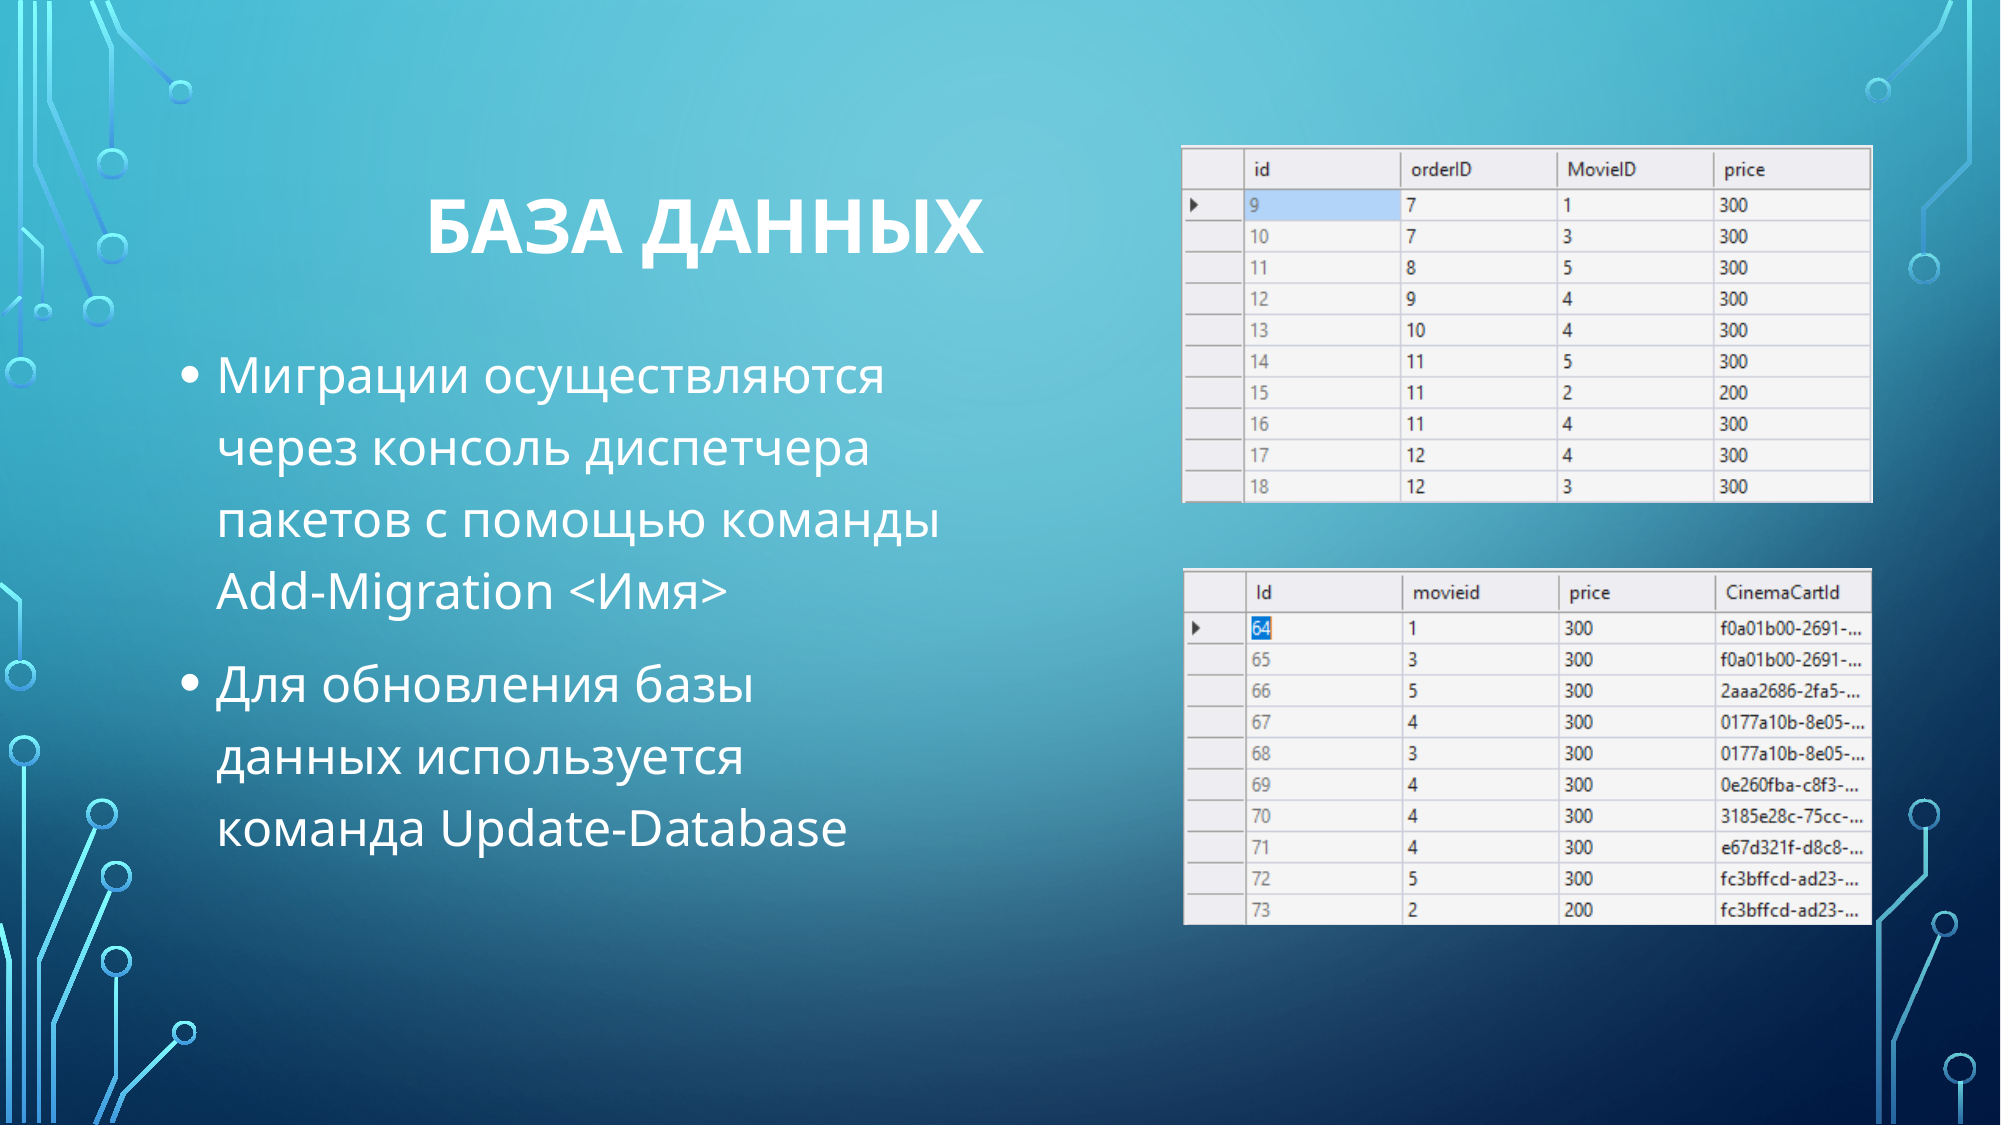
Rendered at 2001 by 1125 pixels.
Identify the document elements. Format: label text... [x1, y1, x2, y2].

title База данных [409, 107, 2000, 351]
picture [1182, 568, 1873, 925]
list Миграции осуществляются через консоль диспетчера пакетов с помощью команды Add-Migration <Имя> Для обновления базы данных используется команда Update-Database [164, 324, 970, 905]
picture [1181, 144, 1873, 504]
